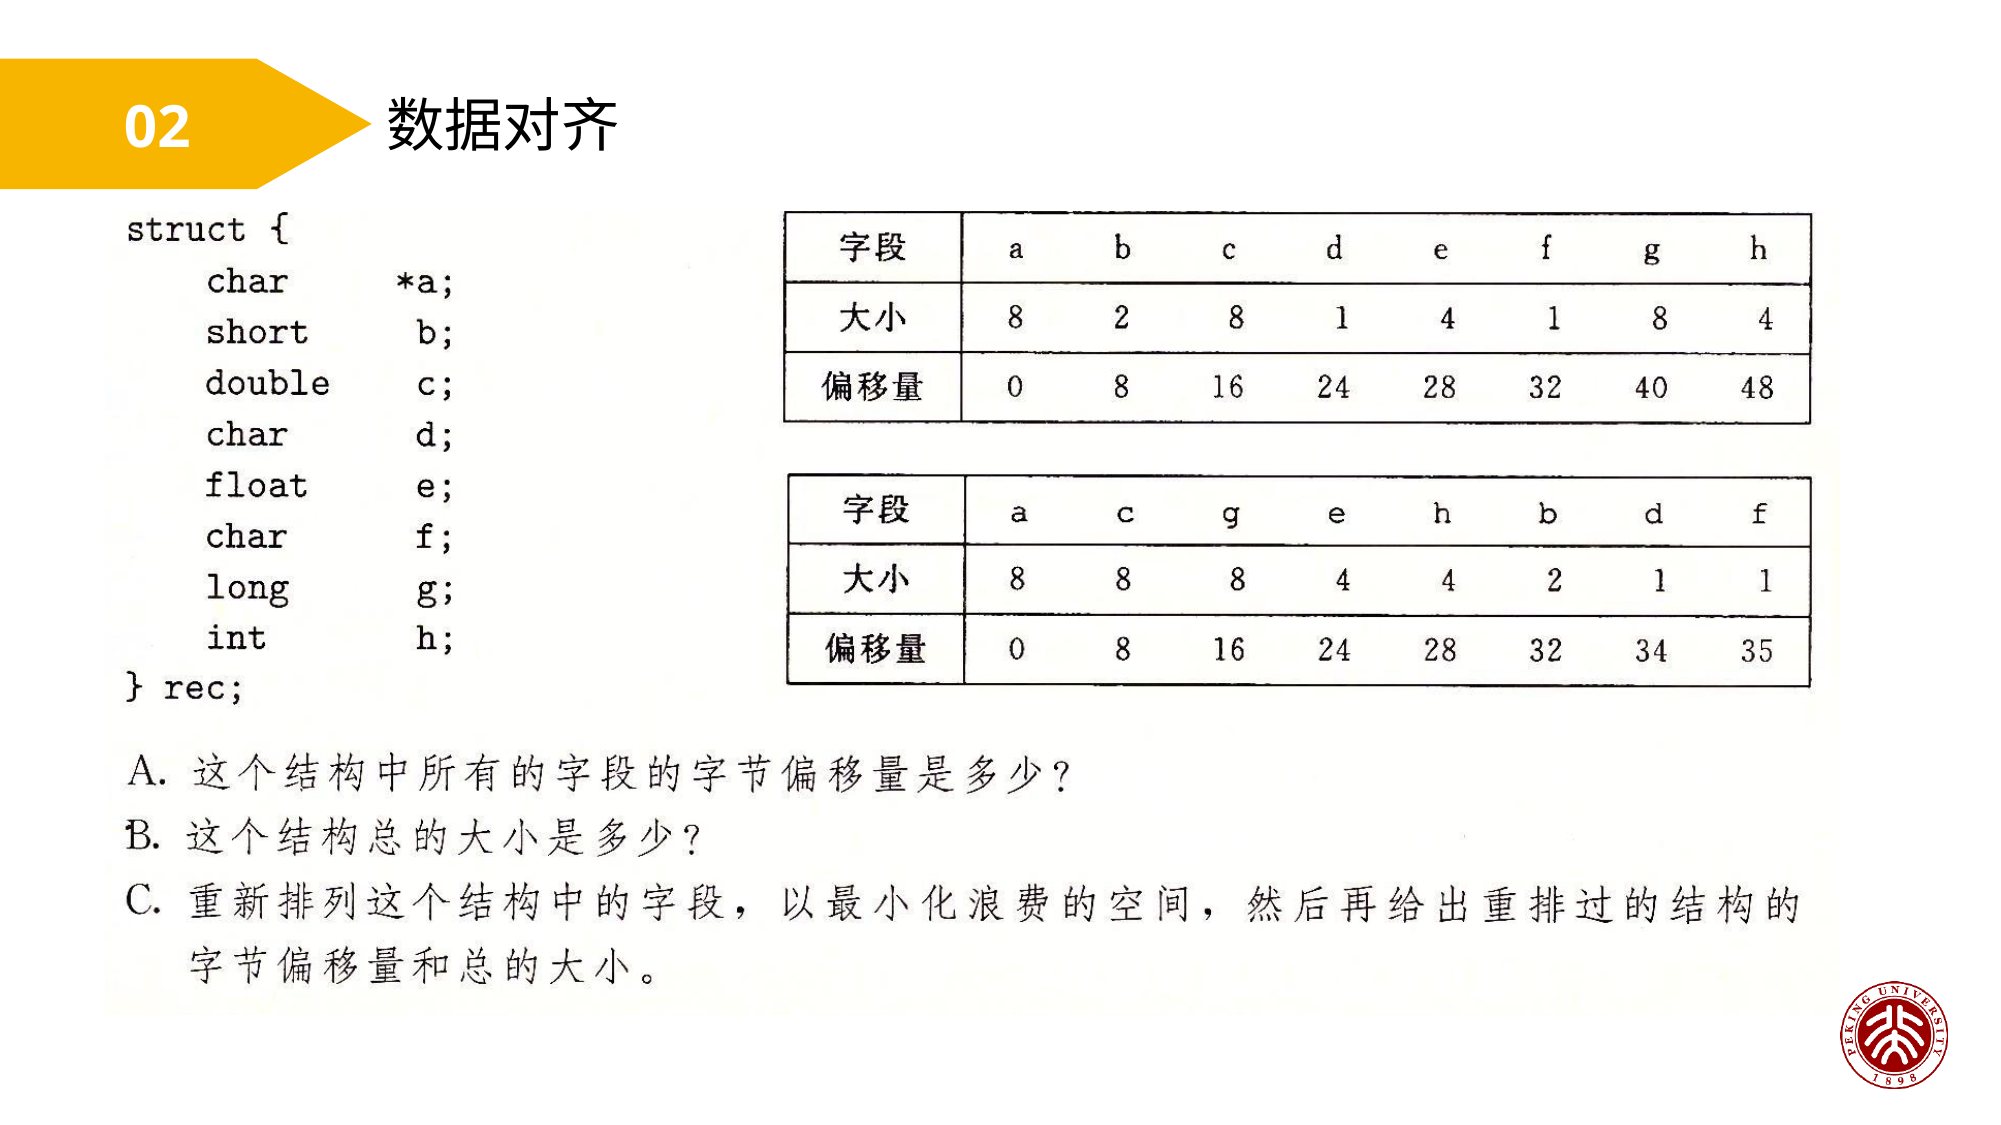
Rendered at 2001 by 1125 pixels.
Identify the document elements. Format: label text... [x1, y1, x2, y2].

text_box 数据对齐 [371, 81, 1663, 166]
text_box 02 [0, 57, 371, 191]
picture [105, 210, 1948, 1089]
